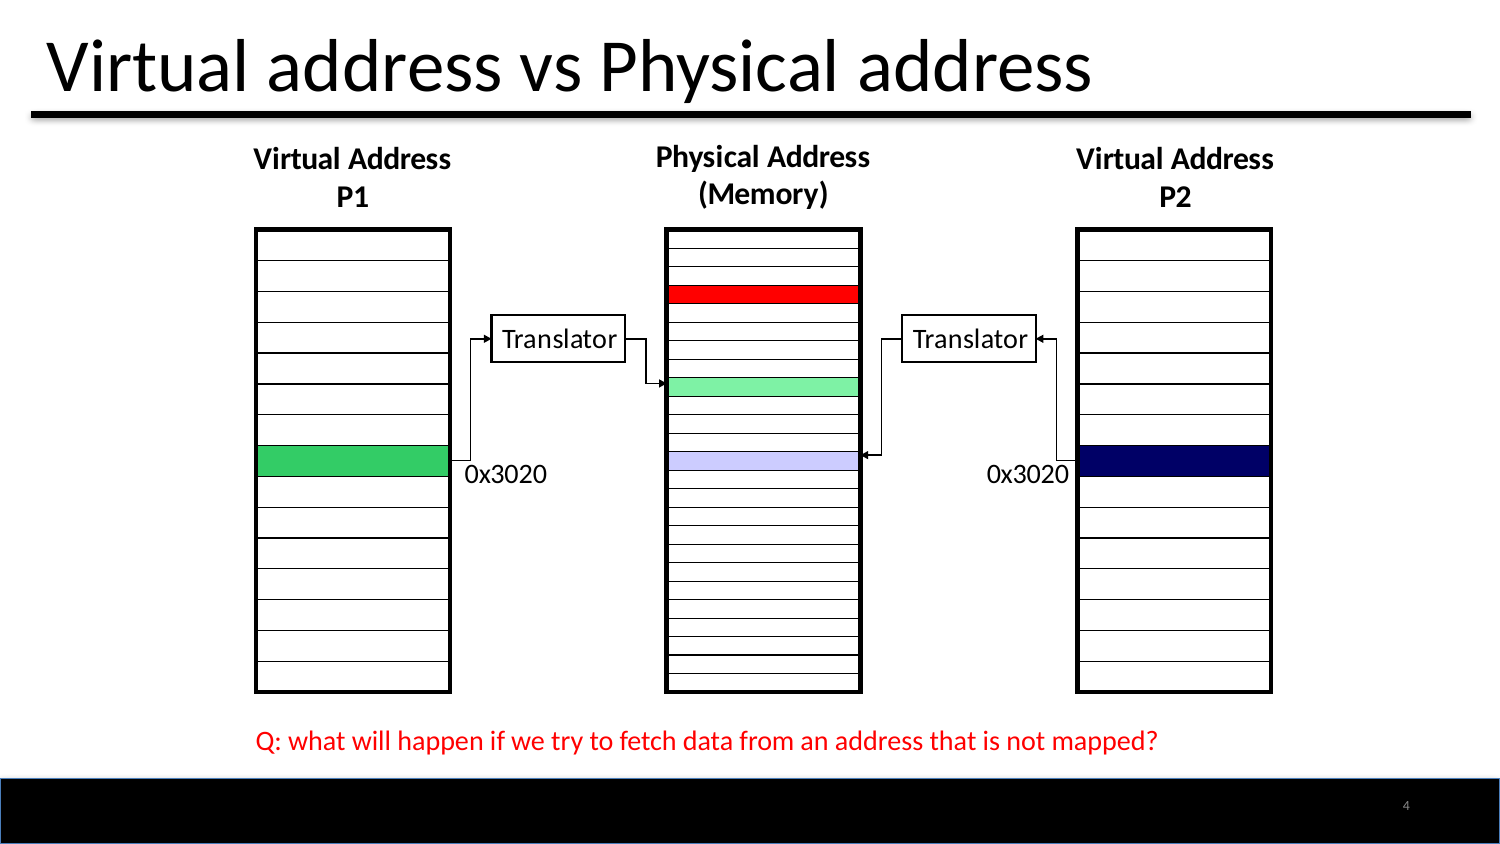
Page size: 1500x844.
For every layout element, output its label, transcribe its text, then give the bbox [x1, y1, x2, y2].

picture [251, 141, 1276, 696]
title Virtual address vs Physical address [31, 16, 1472, 106]
text_box Q: what will happen if we try to fetch data from an address that is not mapped? [240, 714, 1276, 764]
slide_number 3 [1074, 782, 1425, 827]
